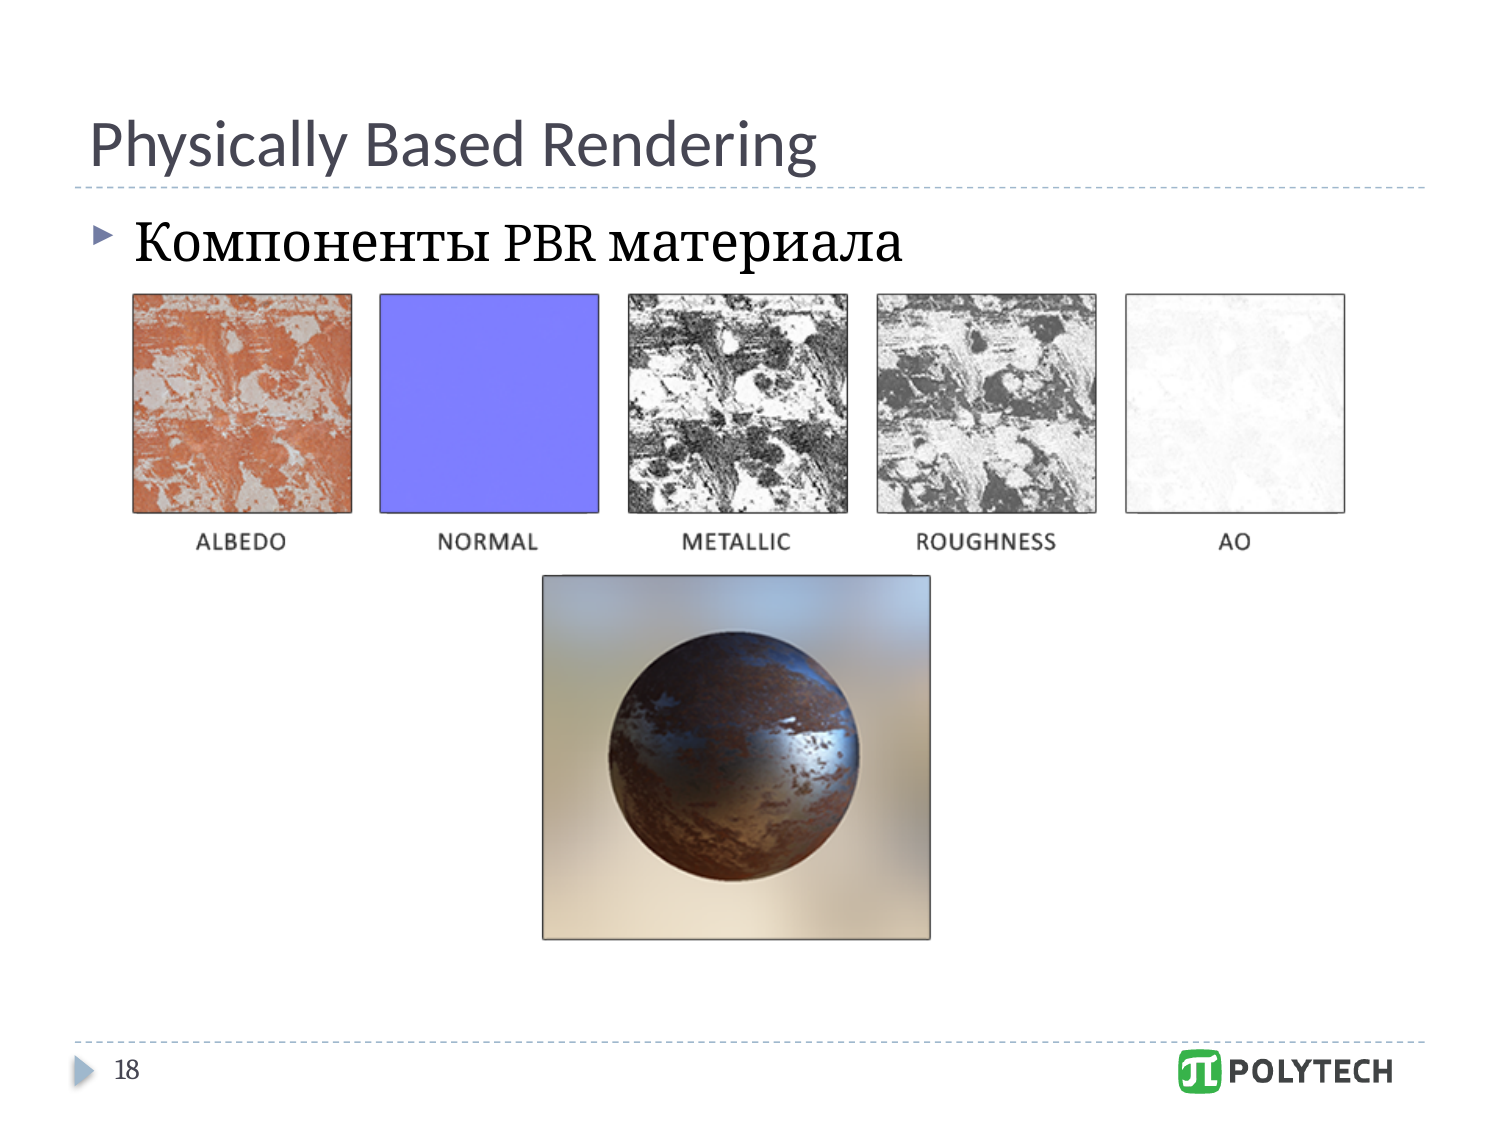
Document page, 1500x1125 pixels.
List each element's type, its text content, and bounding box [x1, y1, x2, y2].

title Physically Based Rendering [75, 24, 1425, 188]
picture [1166, 1039, 1403, 1103]
slide_number 18 [100, 1042, 426, 1103]
list Компоненты PBR материала [75, 200, 1425, 1010]
picture [111, 266, 1363, 955]
